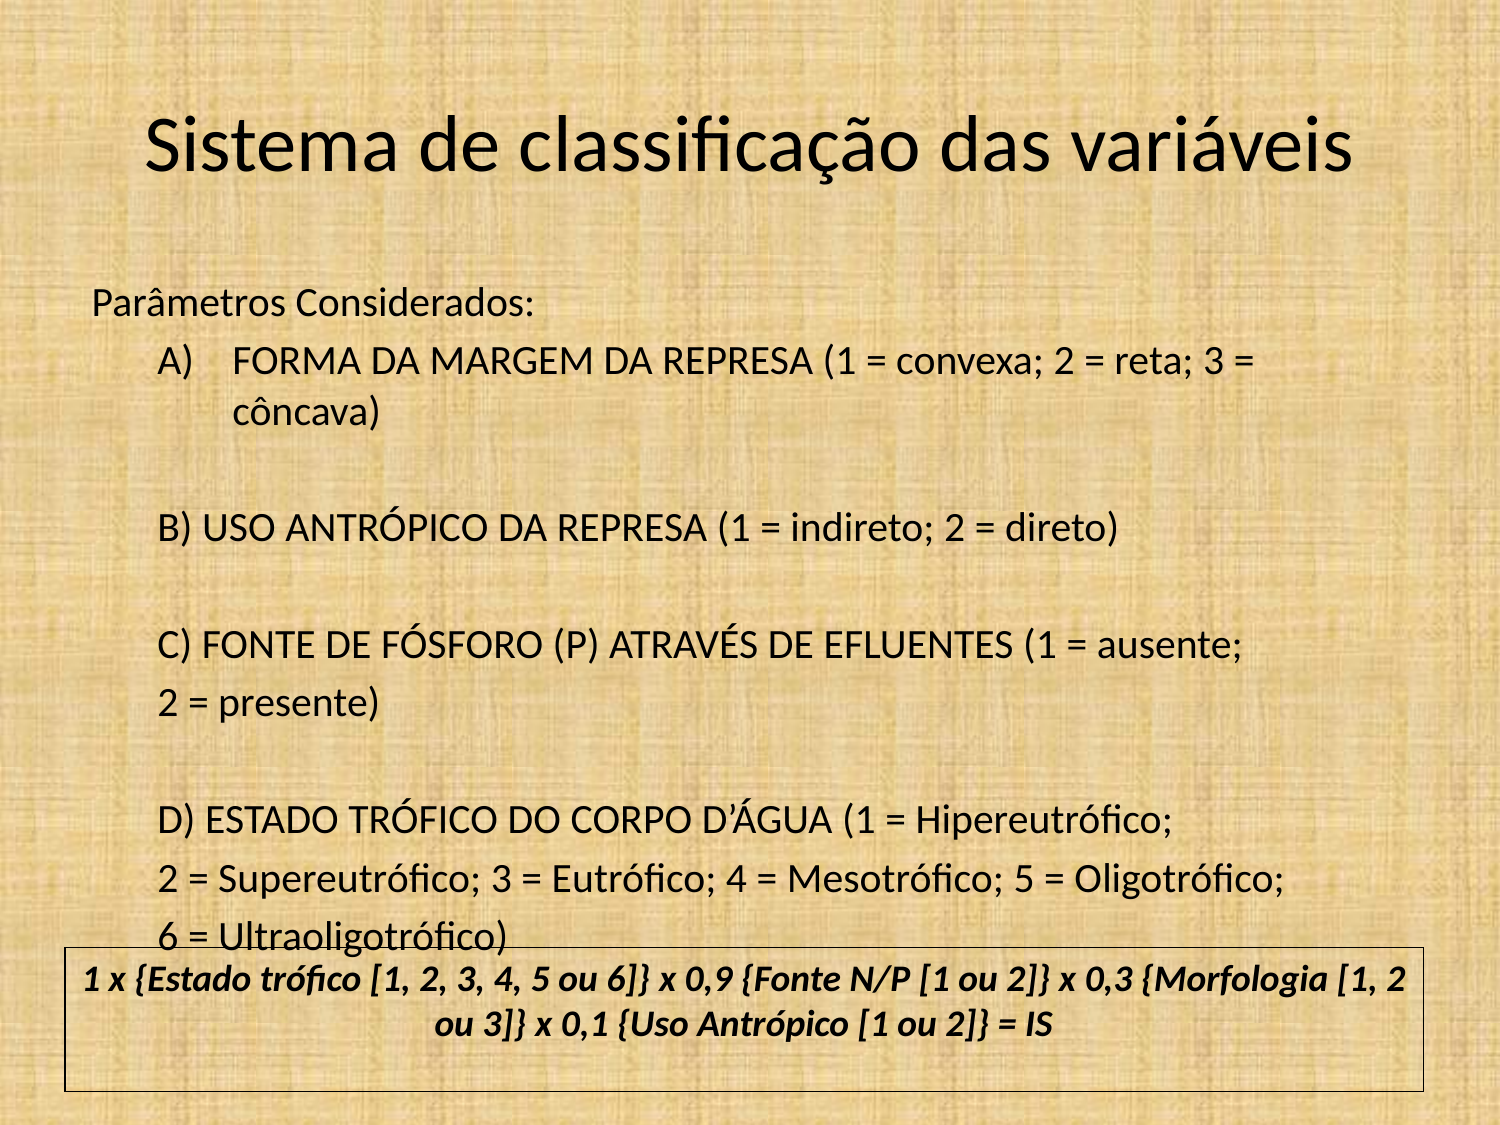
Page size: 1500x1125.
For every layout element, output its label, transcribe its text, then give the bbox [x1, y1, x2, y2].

title Sistema de classificação das variáveis [75, 45, 1425, 233]
list Parâmetros Considerados: FORMA DA MARGEM DA REPRESA (1 = convexa; 2 = reta; 3 = côncava) B) USO ANTRÓPICO DA REPRESA (1 = indireto; 2 = direto) C) FONTE DE FÓSFORO (P) ATRAVÉS DE EFLUENTES (1 = ausente; 2 = presente) D) ESTADO TRÓFICO DO CORPO D’ÁGUA (1 = Hipereutrófico; 2 = Supereutrófico; 3 = Eutrófico; 4 = Mesotrófico; 5 = Oligotrófico; 6 = Ultraoligotrófico) [76, 267, 1427, 1010]
picture [0, 0, 1500, 1125]
text_box 1 x {Estado trófico [1, 2, 3, 4, 5 ou 6]} x 0,9 {Fonte N/P [1 ou 2]} x 0,3 {Morfologia [1, 2 ou 3]} x 0,1 {Uso Antrópico [1 ou 2]} = IS [64, 947, 1424, 1092]
